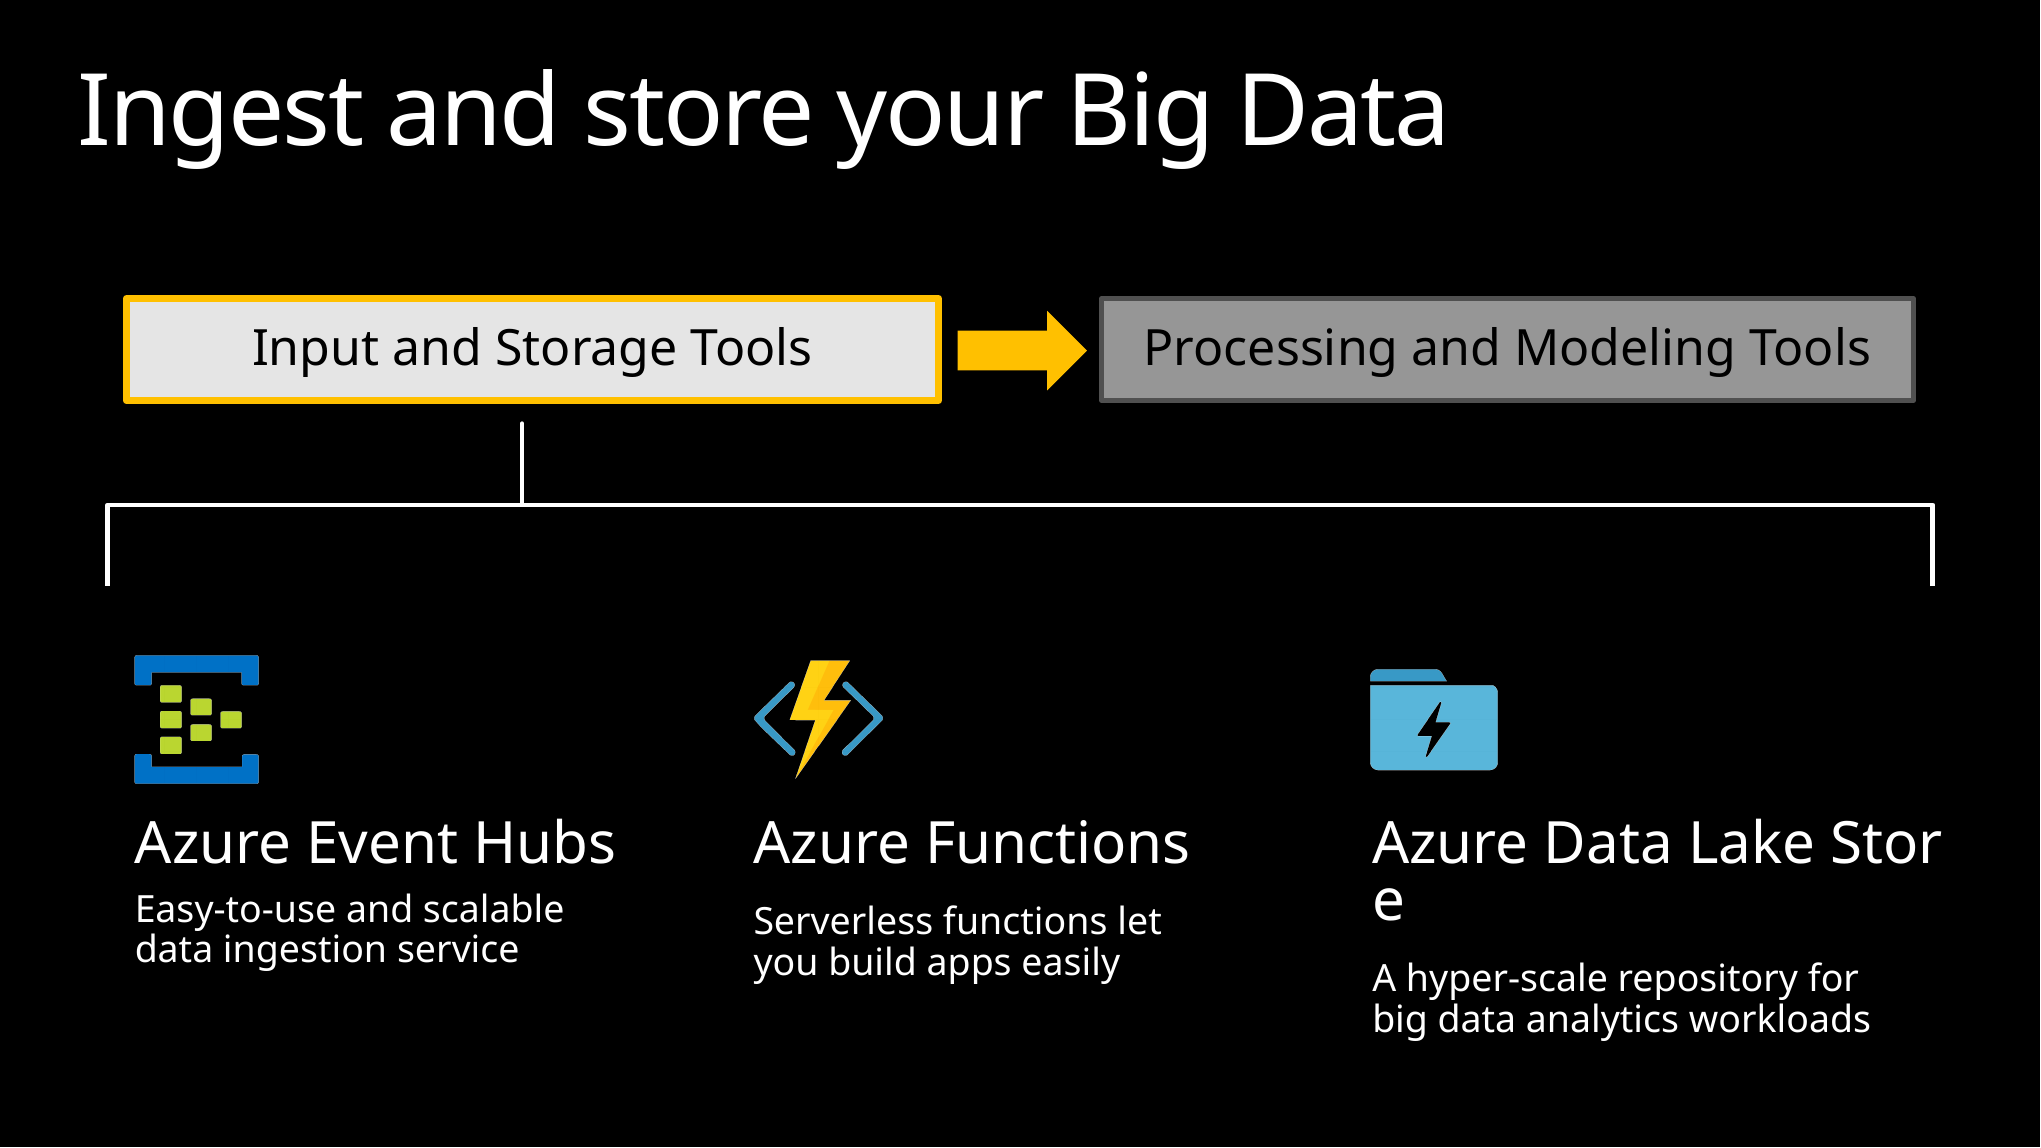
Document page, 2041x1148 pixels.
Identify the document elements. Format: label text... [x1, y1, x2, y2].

picture [754, 655, 883, 784]
text_box [107, 422, 1933, 587]
picture [1369, 655, 1499, 784]
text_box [126, 298, 1914, 403]
text_box Azure Data Lake Store A hyper-scale repository for big data analytics workloads [1357, 798, 1983, 930]
text_box Azure Event Hubs Easy-to-use and scalable data ingestion service [120, 798, 670, 944]
picture [132, 655, 261, 784]
text_box Ingest and store your Big Data [53, 44, 2020, 186]
text_box Azure Functions Serverless functions let you build apps easily [738, 798, 1289, 941]
